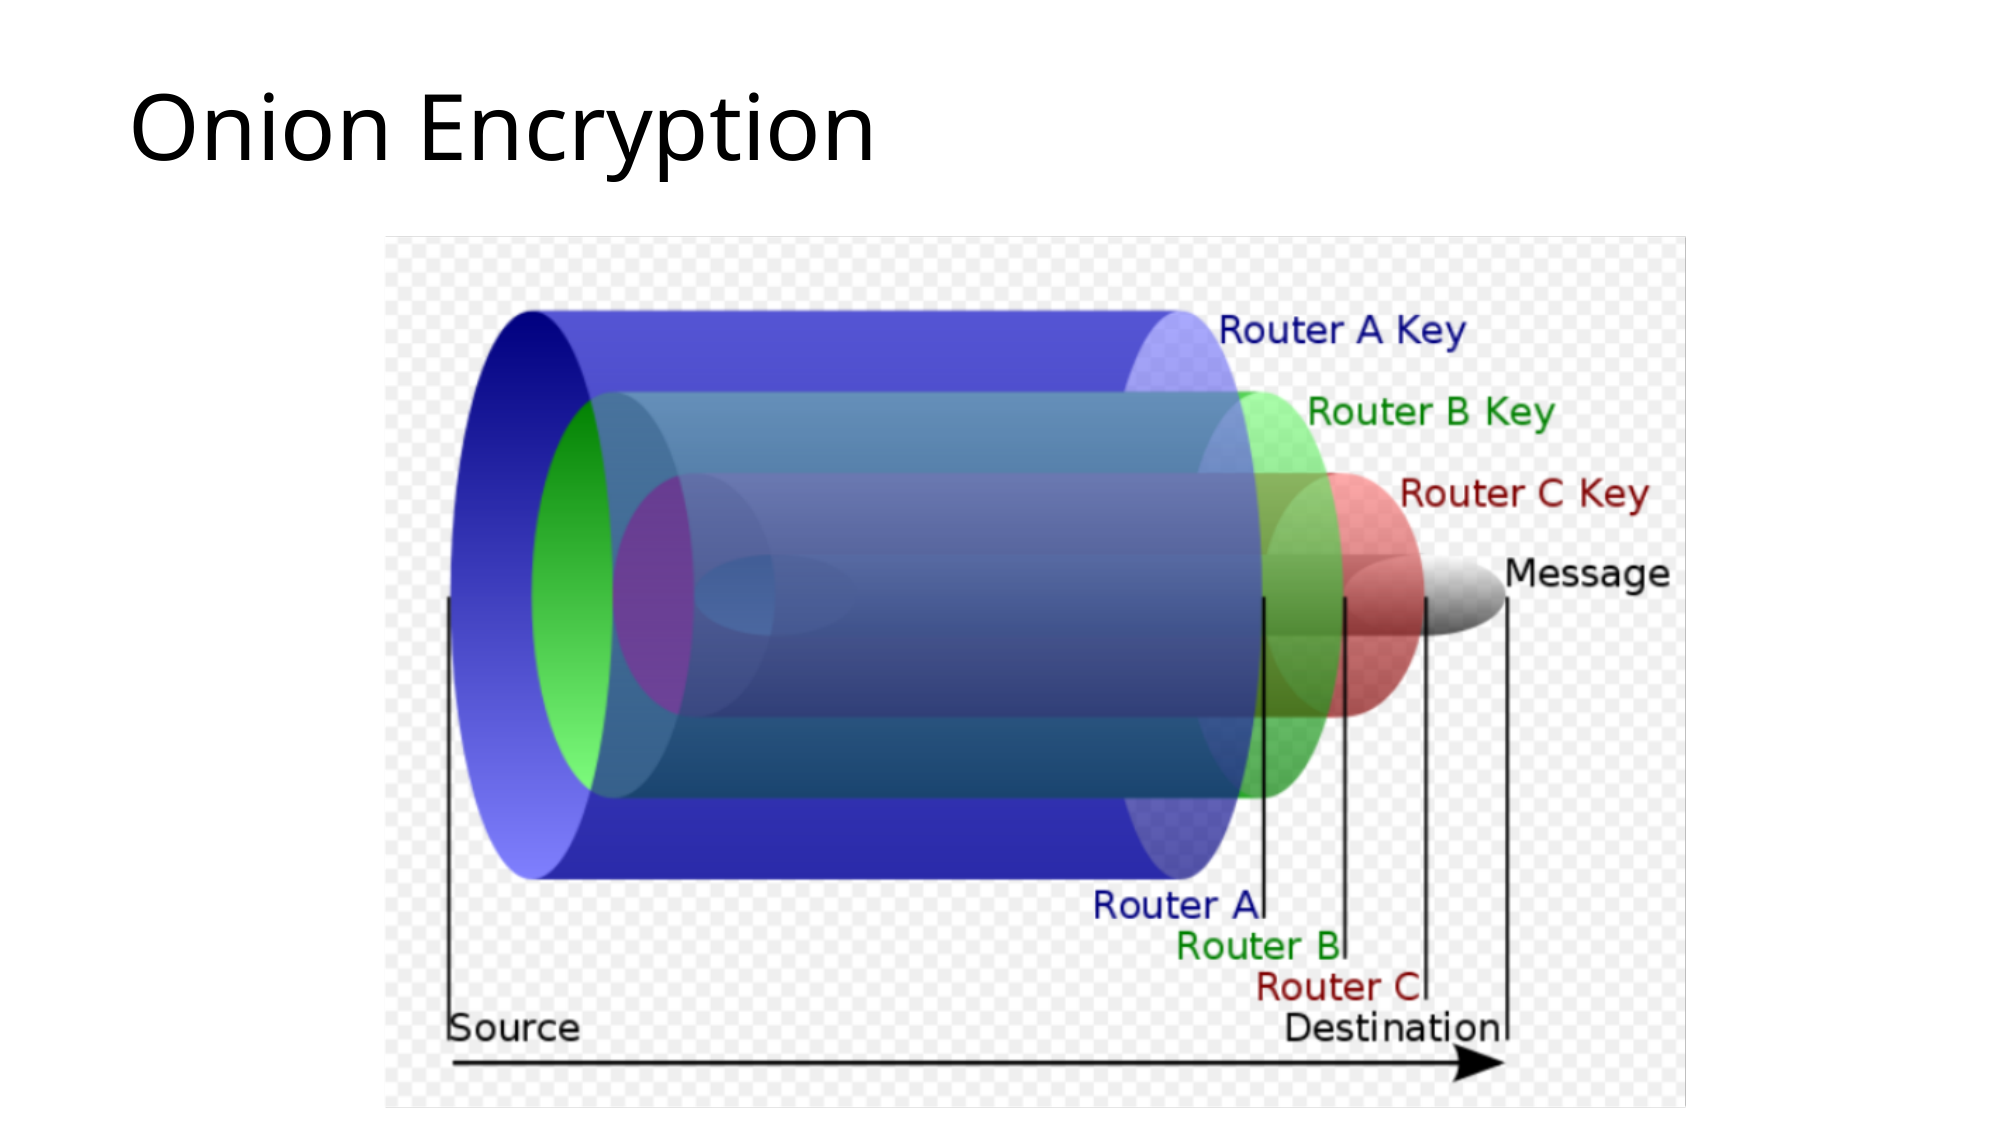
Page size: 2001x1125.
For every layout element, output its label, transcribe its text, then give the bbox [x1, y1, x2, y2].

title Onion Encryption [113, 37, 1813, 224]
picture [383, 235, 1687, 1109]
